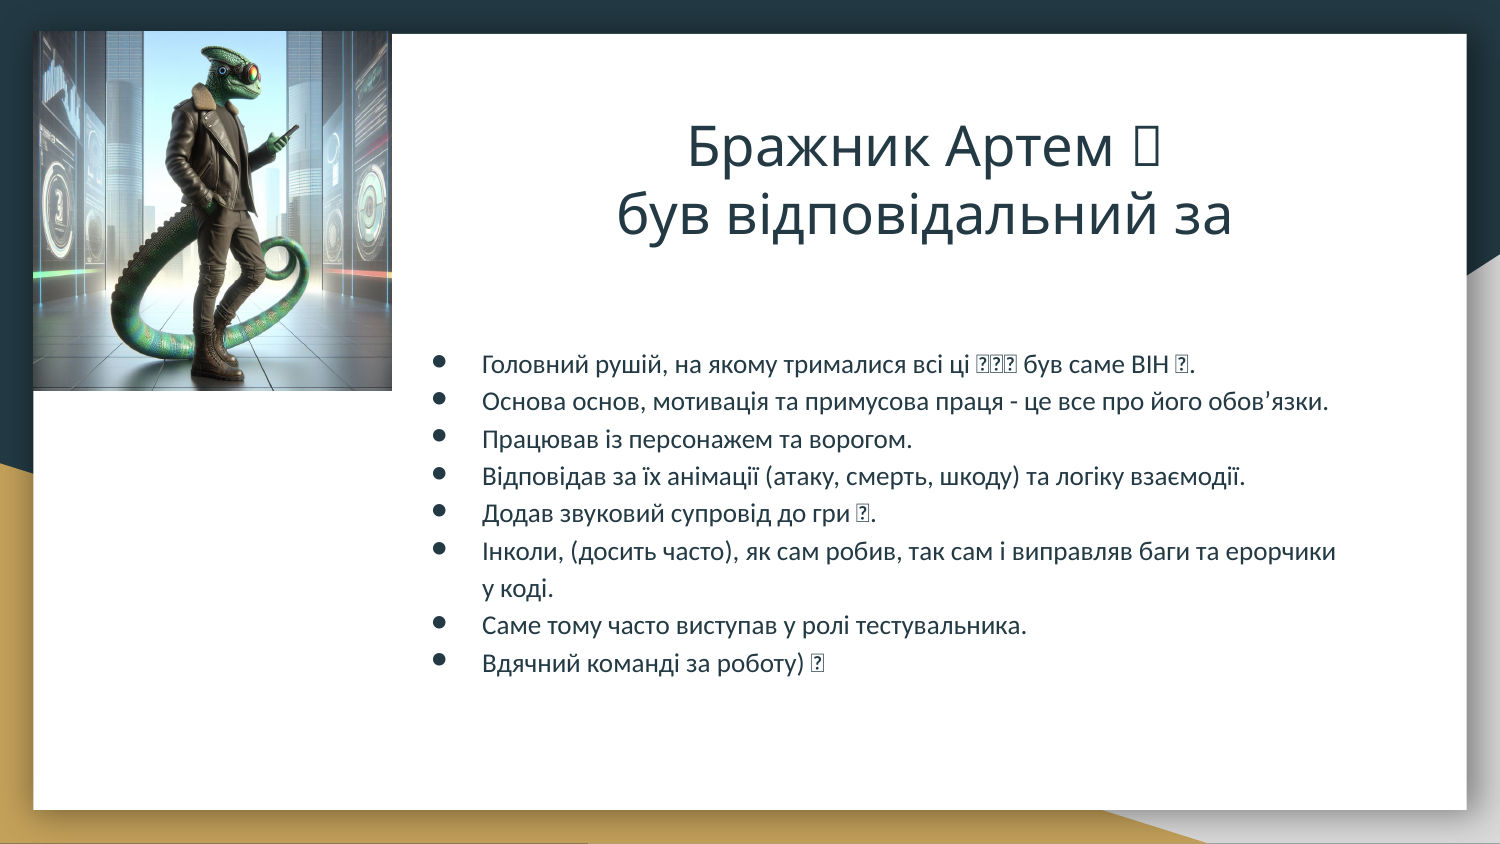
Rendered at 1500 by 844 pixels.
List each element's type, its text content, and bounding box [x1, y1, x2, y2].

picture [33, 31, 393, 391]
list Головний рушій, на якому трималися всі ці 🐘🐘🐘 був саме ВІН 🐢. Основа основ, мотивація та примусова праця - це все про його обов’язки. Працював із персонажем та ворогом. Відповідав за їх анімації (атаку, смерть, шкоду) та логіку взаємодії. Додав звуковий супровід до гри 🎶. Інколи, (досить часто), як сам робив, так сам і виправляв баги та ерорчики у коді. Саме тому часто виступав у ролі тестувальника. Вдячний команді за роботу) 🤩 [392, 326, 1366, 729]
title Бражник Артем 🧐 був відповідальний за [428, 95, 1423, 327]
